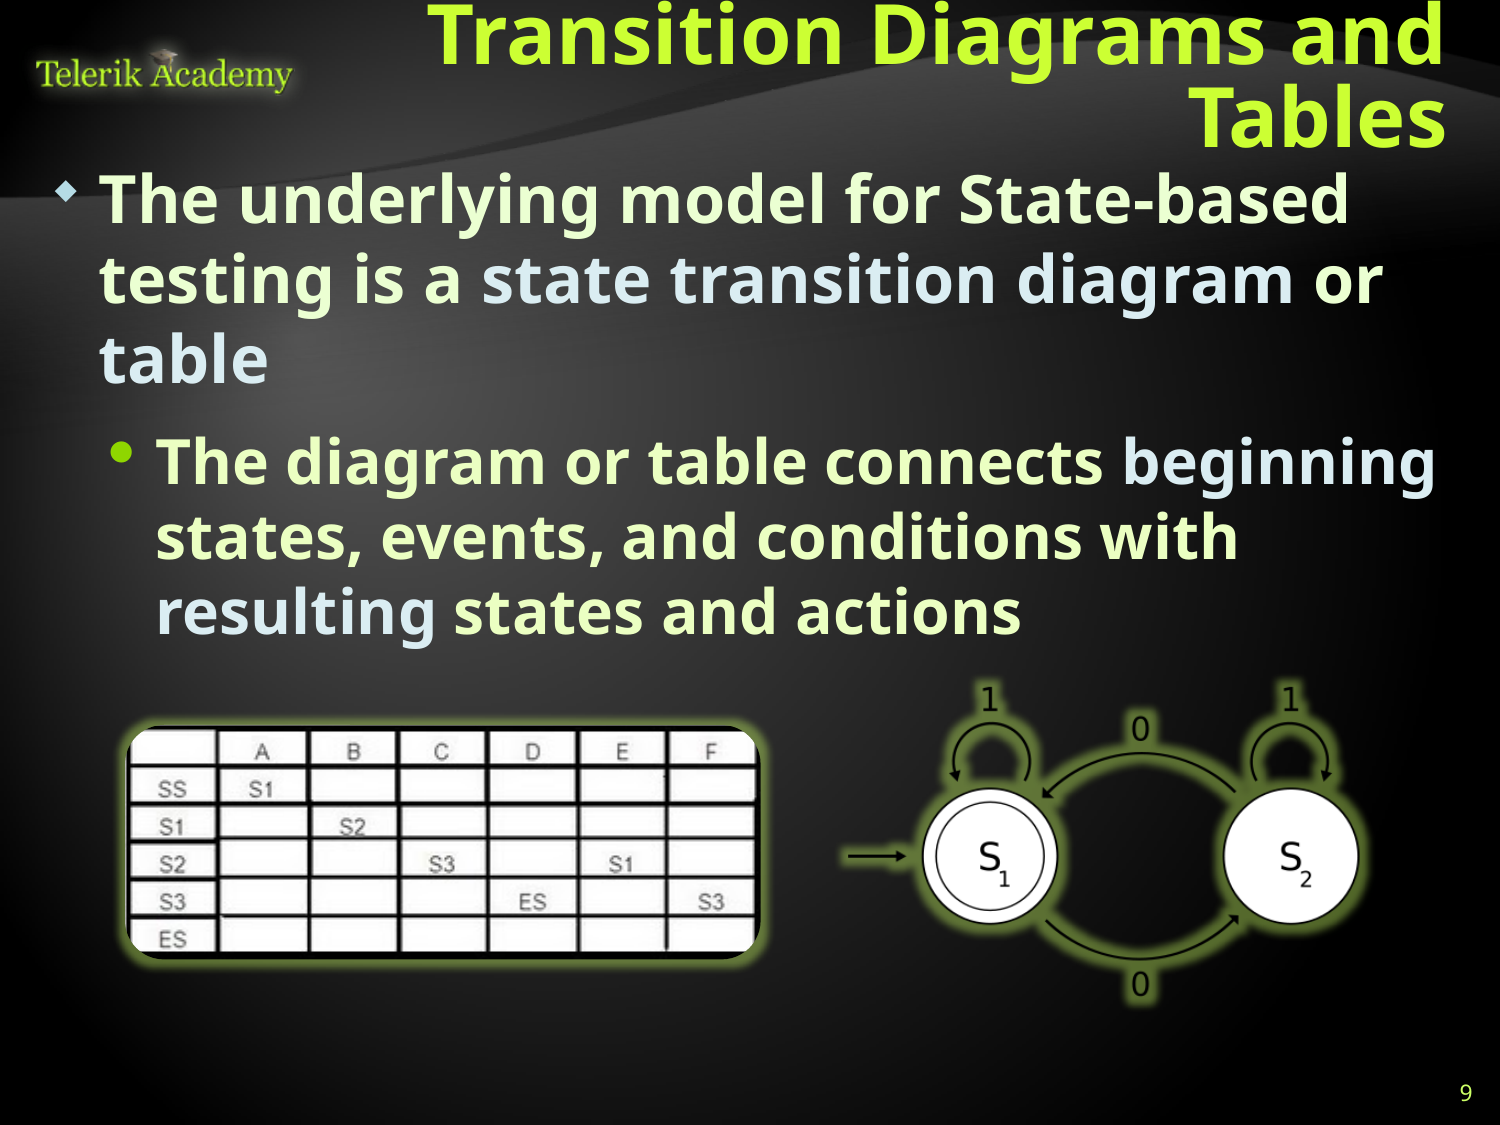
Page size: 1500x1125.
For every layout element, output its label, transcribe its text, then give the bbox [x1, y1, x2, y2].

text_box [136, 715, 752, 722]
title Transition Diagrams and Tables [300, 12, 1463, 149]
slide_number 9 [1412, 1074, 1488, 1113]
list The underlying model for State-based testing is a state transition diagram or table The diagram or table connects beginning states, events, and conditions with resulting states and actions [37, 149, 1463, 1100]
picture [0, 0, 1500, 1125]
